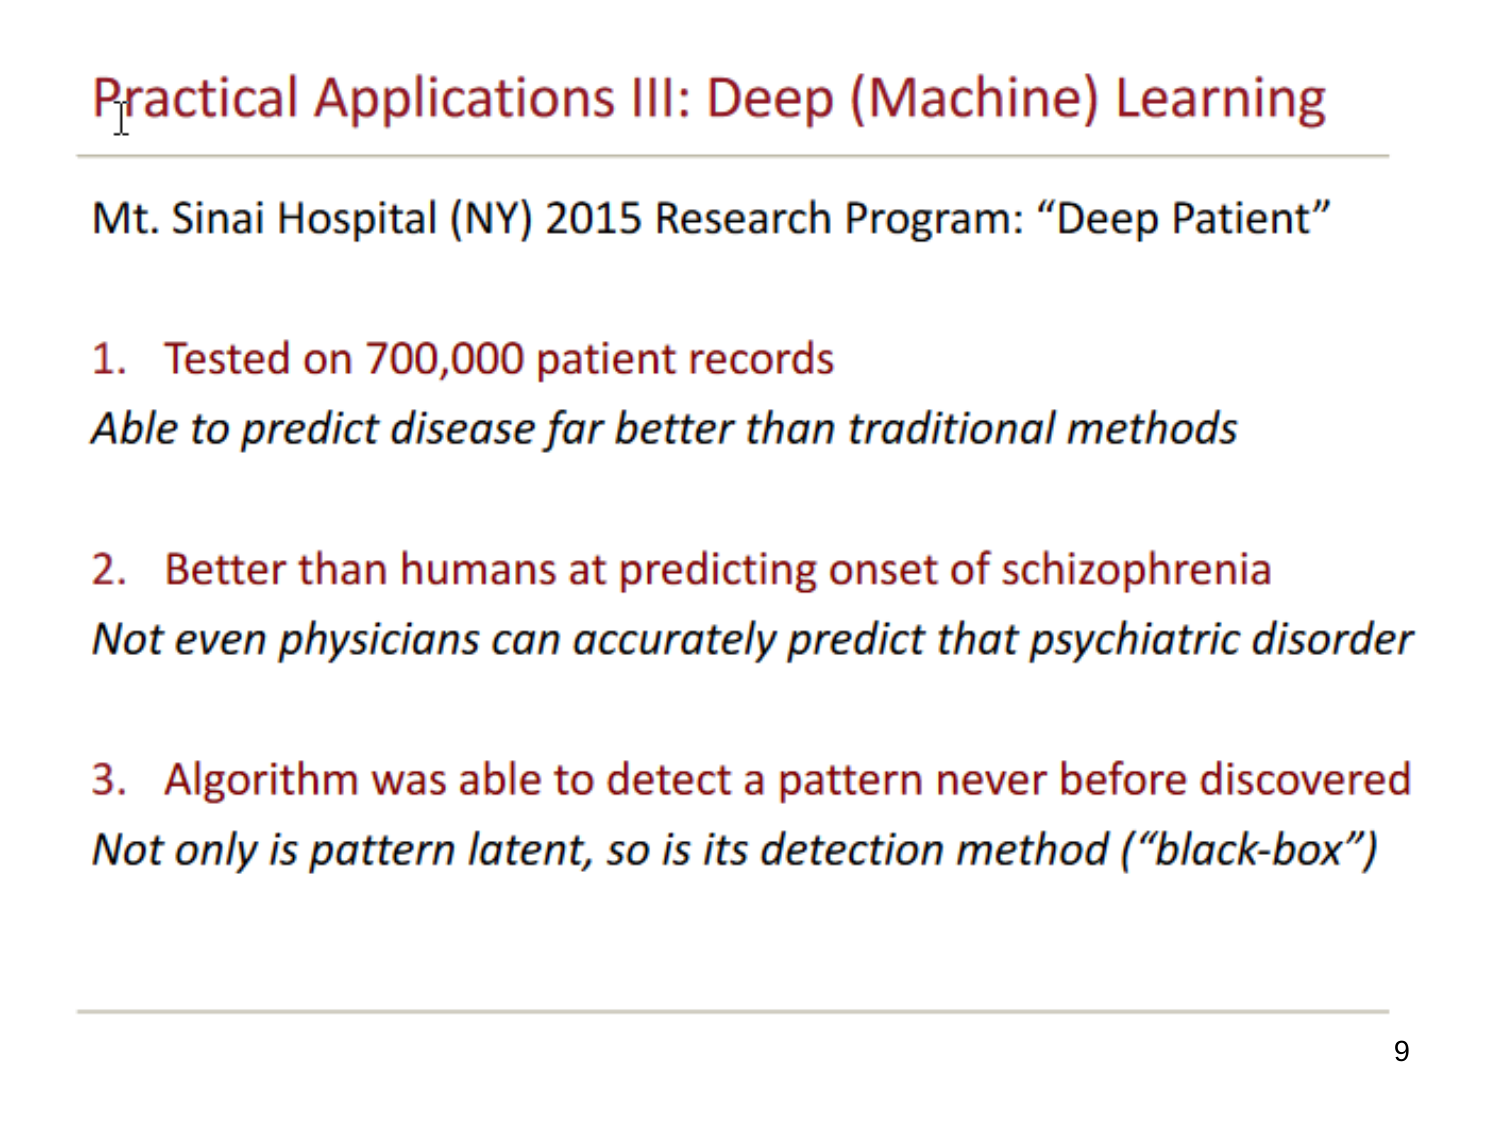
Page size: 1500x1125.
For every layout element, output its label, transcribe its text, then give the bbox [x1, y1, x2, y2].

slide_number 9 [1074, 1032, 1425, 1103]
picture [6, 4, 1460, 1025]
